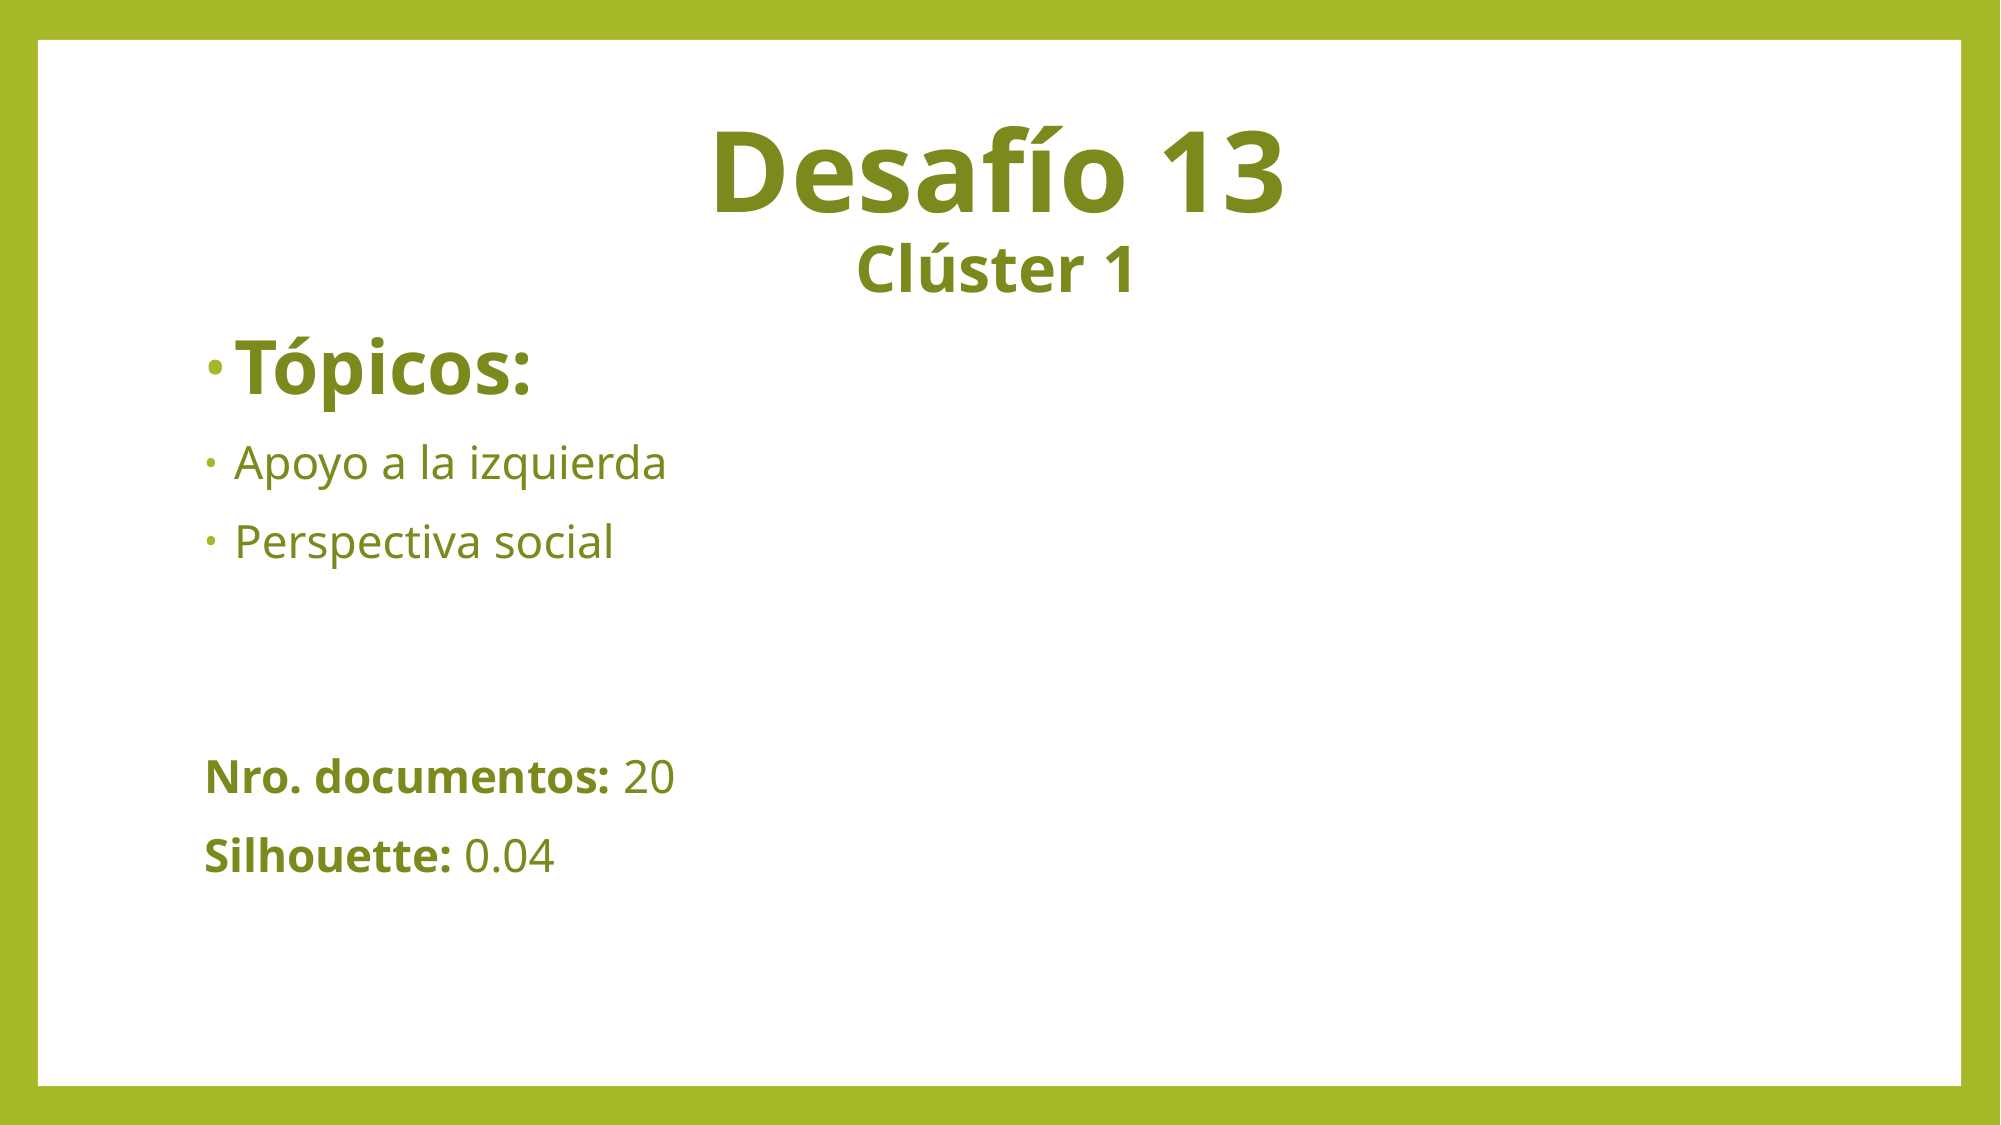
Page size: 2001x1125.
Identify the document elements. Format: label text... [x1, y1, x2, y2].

title Desafío 13 Clúster 1 [187, 99, 1808, 323]
list Tópicos: Apoyo a la izquierda Perspectiva social Nro. documentos: 20 Silhouette: 0.04 [181, 322, 1802, 985]
